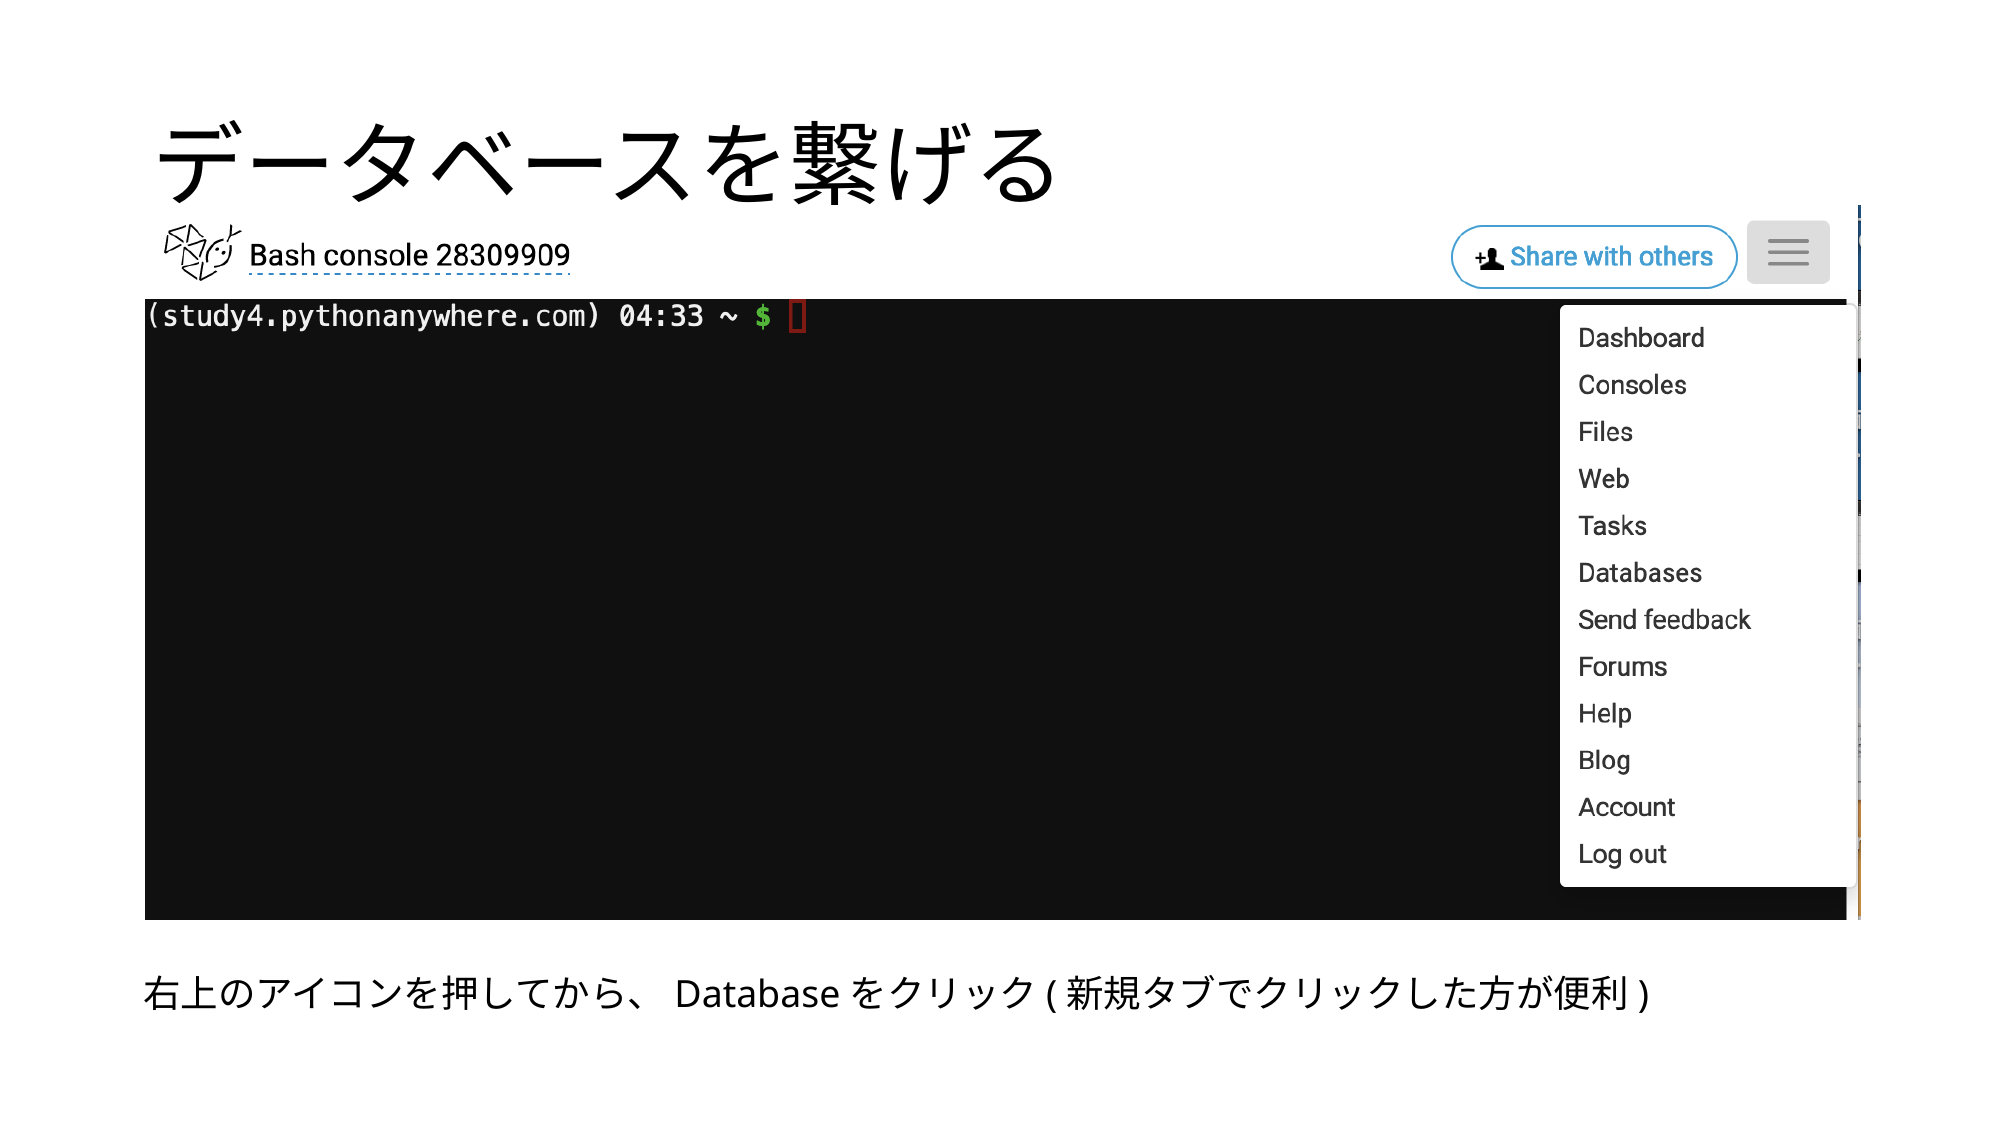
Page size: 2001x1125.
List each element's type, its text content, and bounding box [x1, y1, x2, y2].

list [139, 205, 1861, 920]
title データベースを繋げる [137, 59, 1863, 278]
text_box 右上のアイコンを押してから、Databaseをクリック(新規タブでクリックした方が便利) [128, 963, 1664, 1023]
